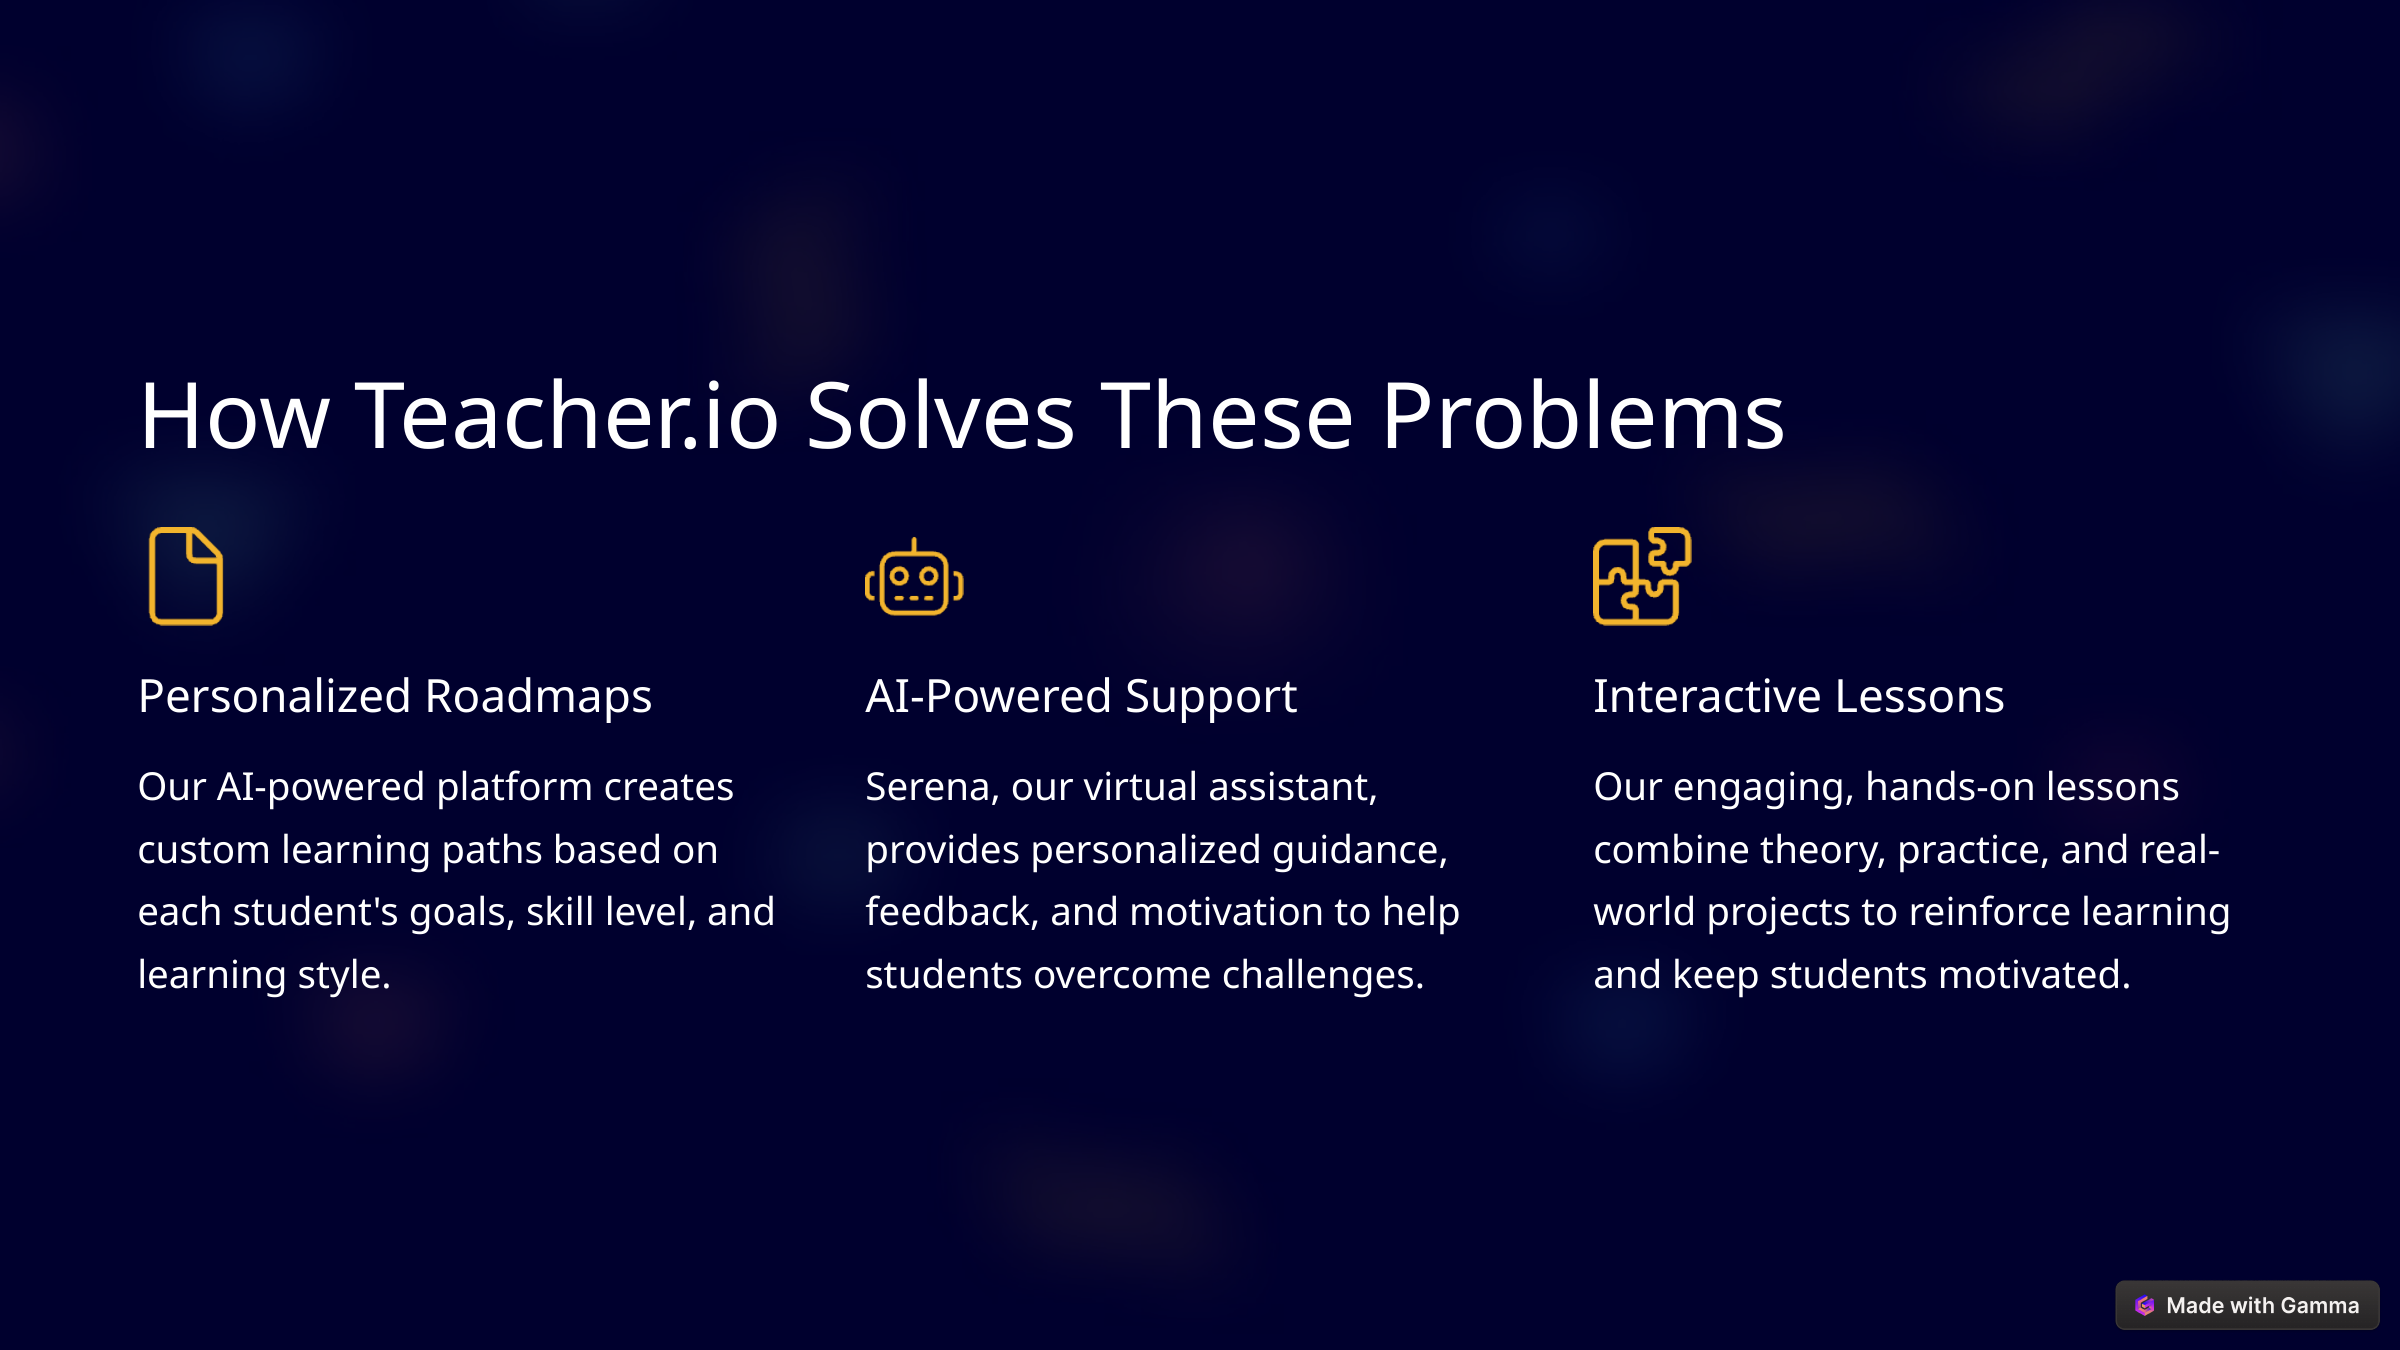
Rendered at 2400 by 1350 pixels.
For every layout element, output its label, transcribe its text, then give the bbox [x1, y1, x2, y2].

picture [865, 527, 964, 626]
picture [2106, 1271, 2389, 1339]
picture [1593, 527, 1692, 626]
text_box Our AI-powered platform creates custom learning paths based on each student's goals, skill level, and learning style. [137, 745, 807, 998]
text_box Interactive Lessons [1593, 664, 2056, 723]
text_box Serena, our virtual assistant, provides personalized guidance, feedback, and motivation to help students overcome challenges. [865, 745, 1535, 998]
text_box Our engaging, hands-on lessons combine theory, practice, and real-world projects to reinforce learning and keep students motivated. [1593, 745, 2263, 998]
text_box AI-Powered Support [865, 664, 1328, 723]
text_box Personalized Roadmaps [137, 664, 642, 723]
text_box How Teacher.io Solves These Problems [137, 352, 1796, 469]
picture [137, 527, 236, 626]
